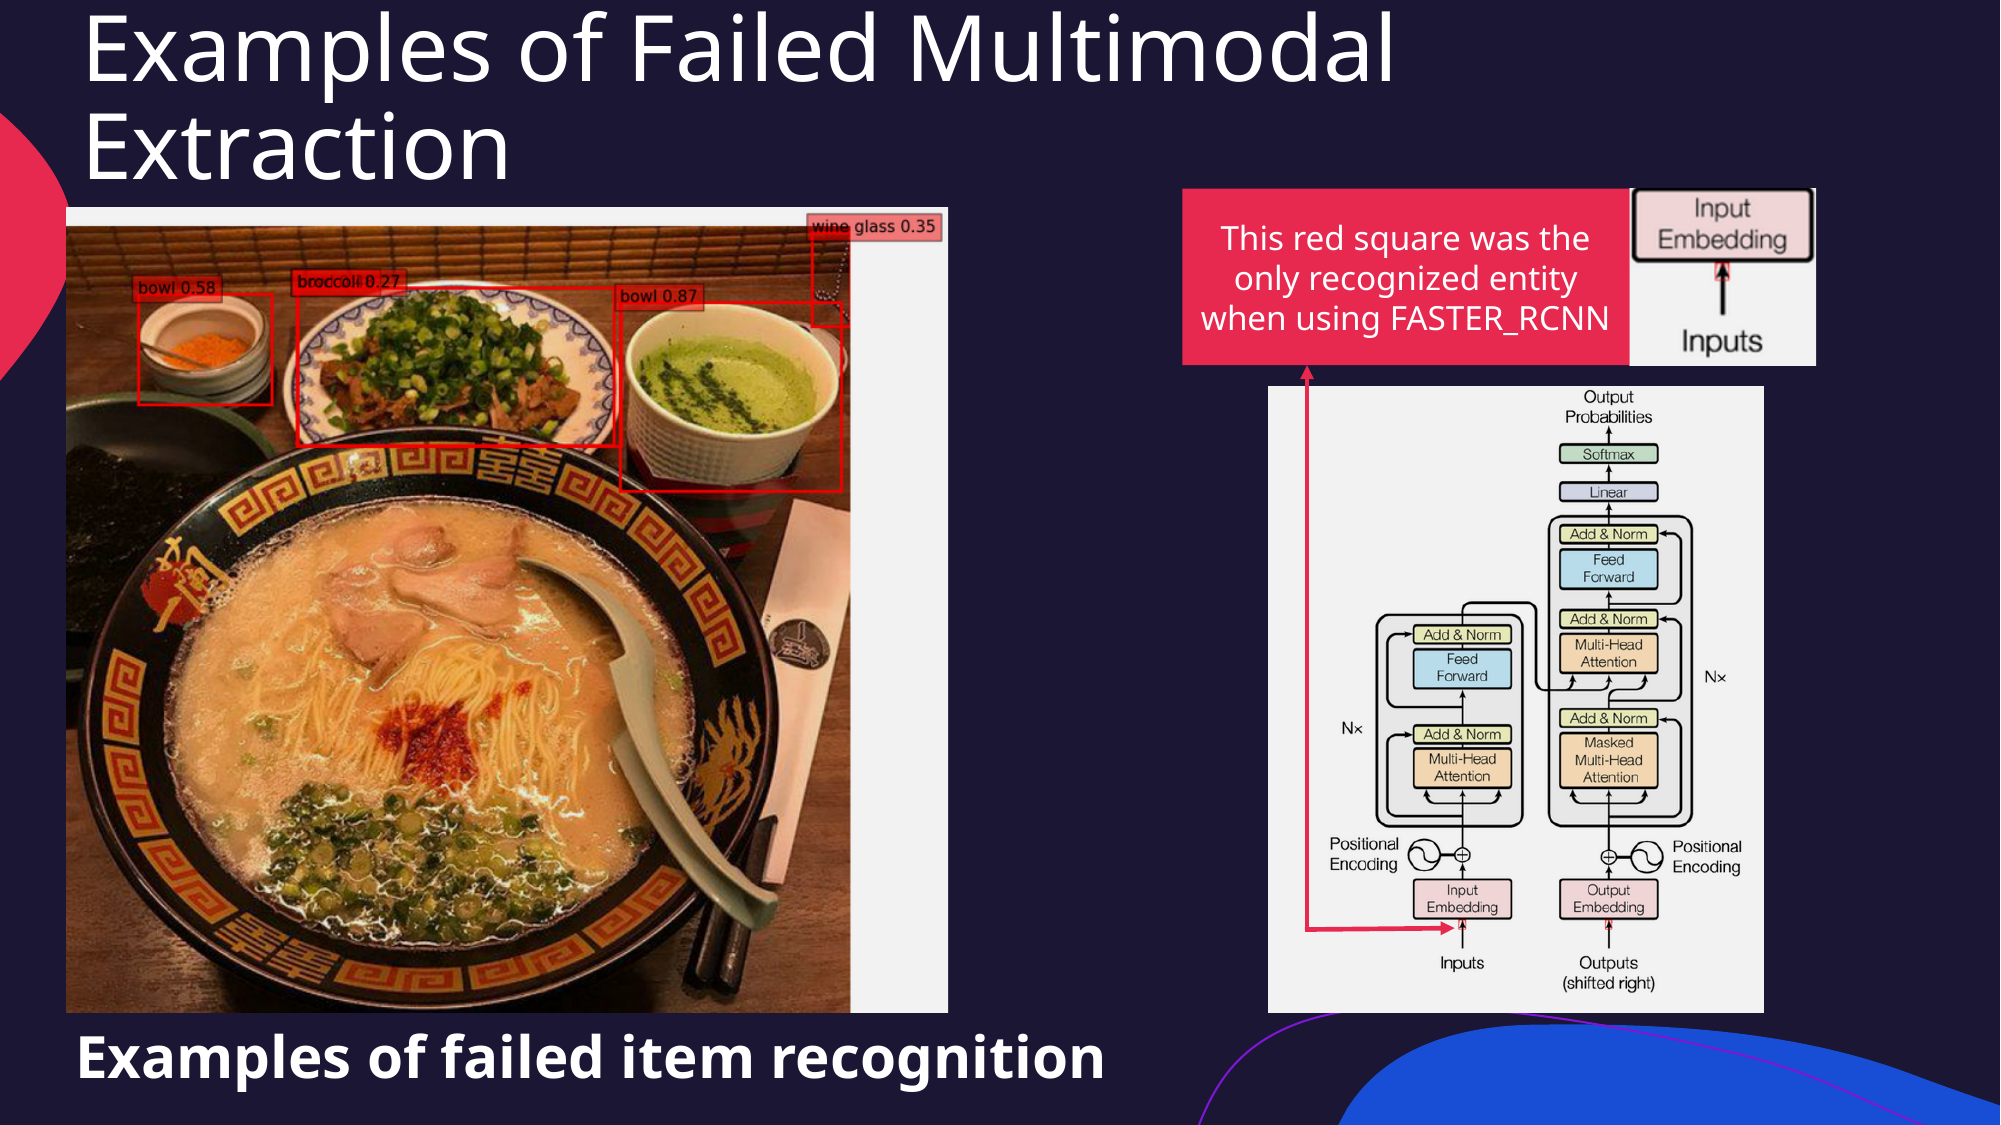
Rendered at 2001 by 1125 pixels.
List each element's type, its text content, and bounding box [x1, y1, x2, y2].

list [1268, 386, 1764, 1013]
title Examples of Failed Multimodal Extraction [66, 0, 1817, 226]
picture [66, 207, 949, 1013]
text_box Examples of failed item recognition [60, 1012, 1122, 1098]
picture [1629, 188, 1817, 366]
text_box This red square was the only recognized entity when using FASTER_RCNN [1182, 188, 1629, 366]
